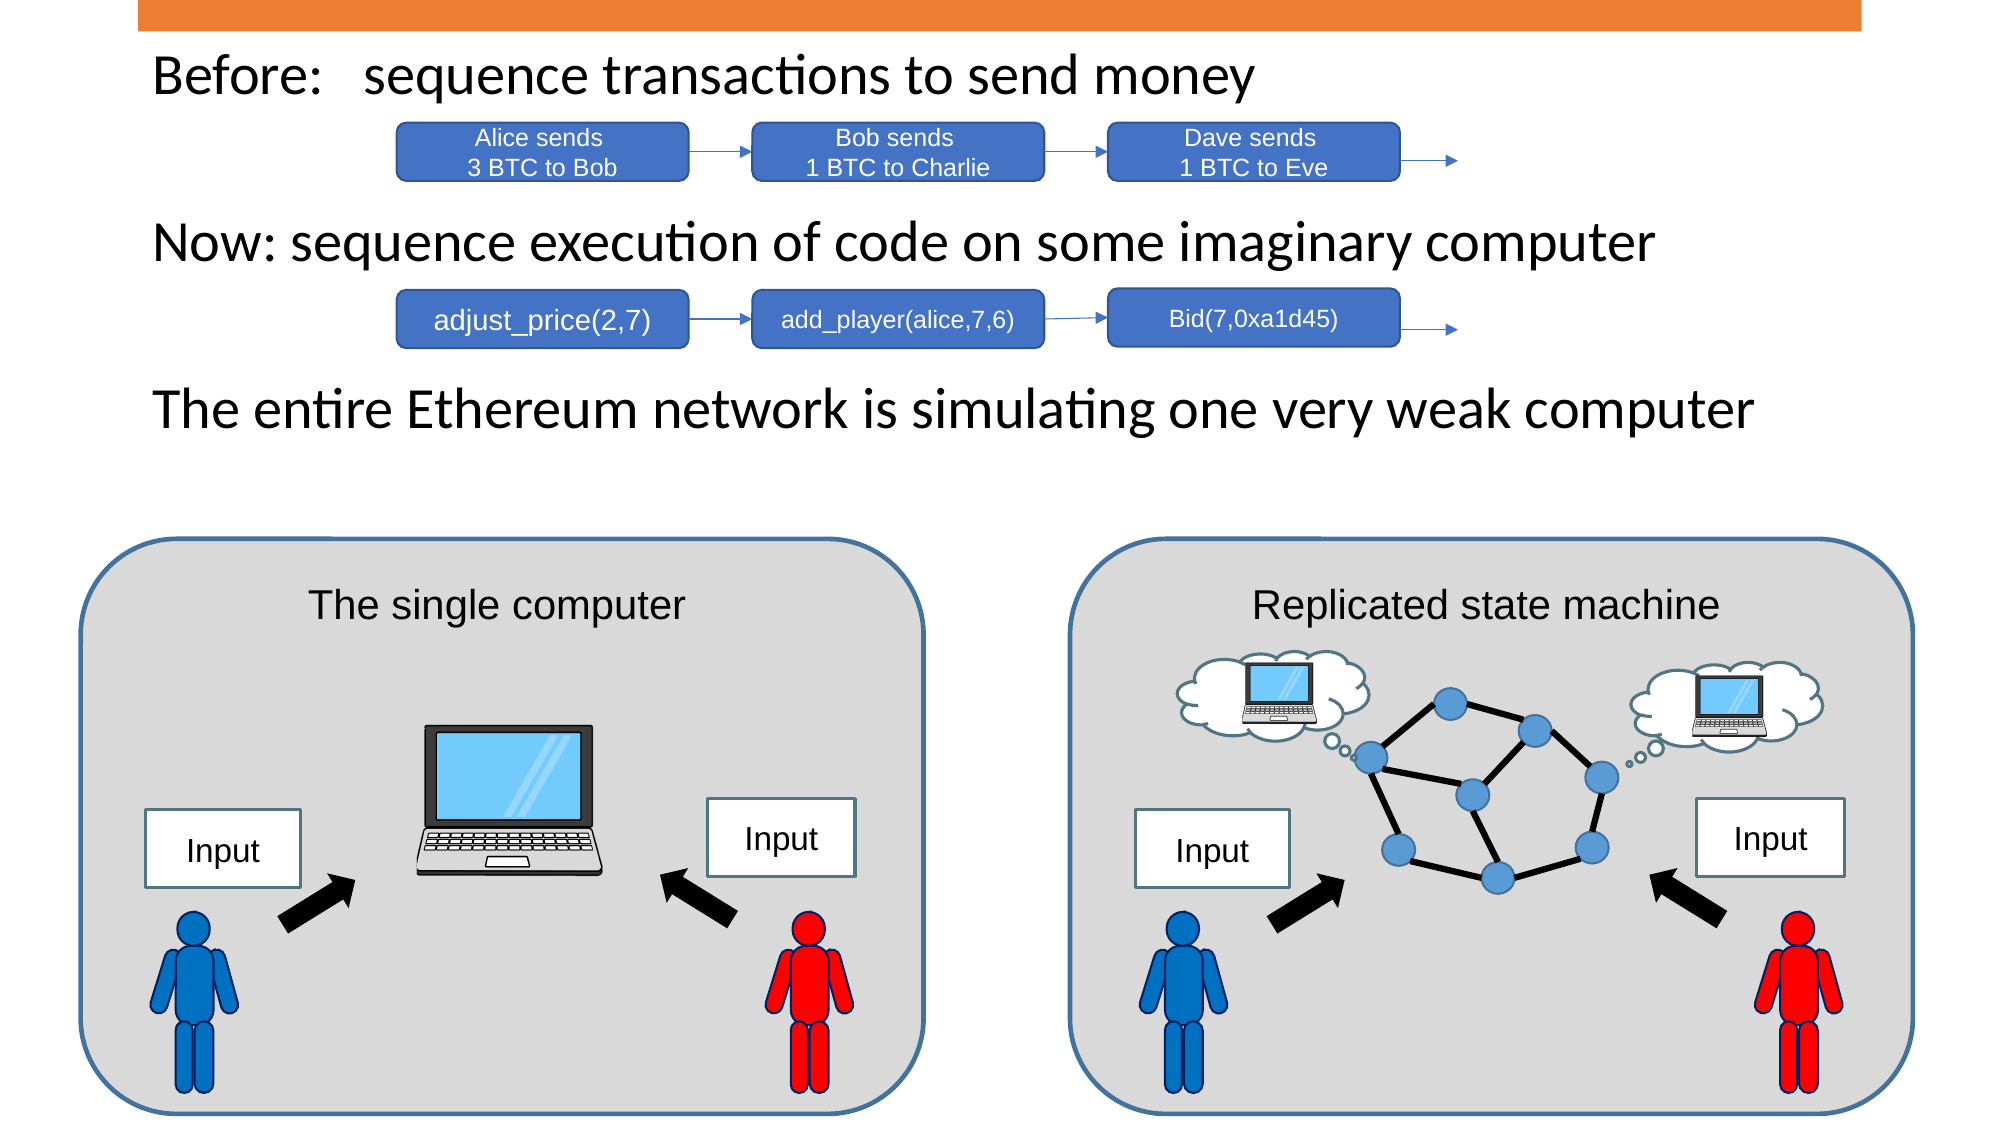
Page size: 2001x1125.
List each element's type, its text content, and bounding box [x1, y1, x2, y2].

text_box Alice sends 3 BTC to Bob [395, 121, 690, 182]
list Before: sequence transactions to send money Now: sequence execution of code on some imaginary computer The entire Ethereum network is simulating one very weak computer [137, 36, 1950, 474]
picture [411, 699, 605, 893]
text_box Bid(7,0xa1d45) [1106, 287, 1401, 348]
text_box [80, 538, 924, 1114]
text_box Dave sends 1 BTC to Eve [1106, 121, 1401, 182]
text_box adjust_price(2,7) [395, 288, 690, 350]
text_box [1069, 538, 1913, 1114]
text_box [138, 0, 1862, 32]
text_box add_player(alice,7,6) [751, 288, 1046, 350]
text_box Bob sends 1 BTC to Charlie [751, 121, 1046, 182]
picture [1240, 652, 1318, 731]
picture [1690, 665, 1769, 744]
